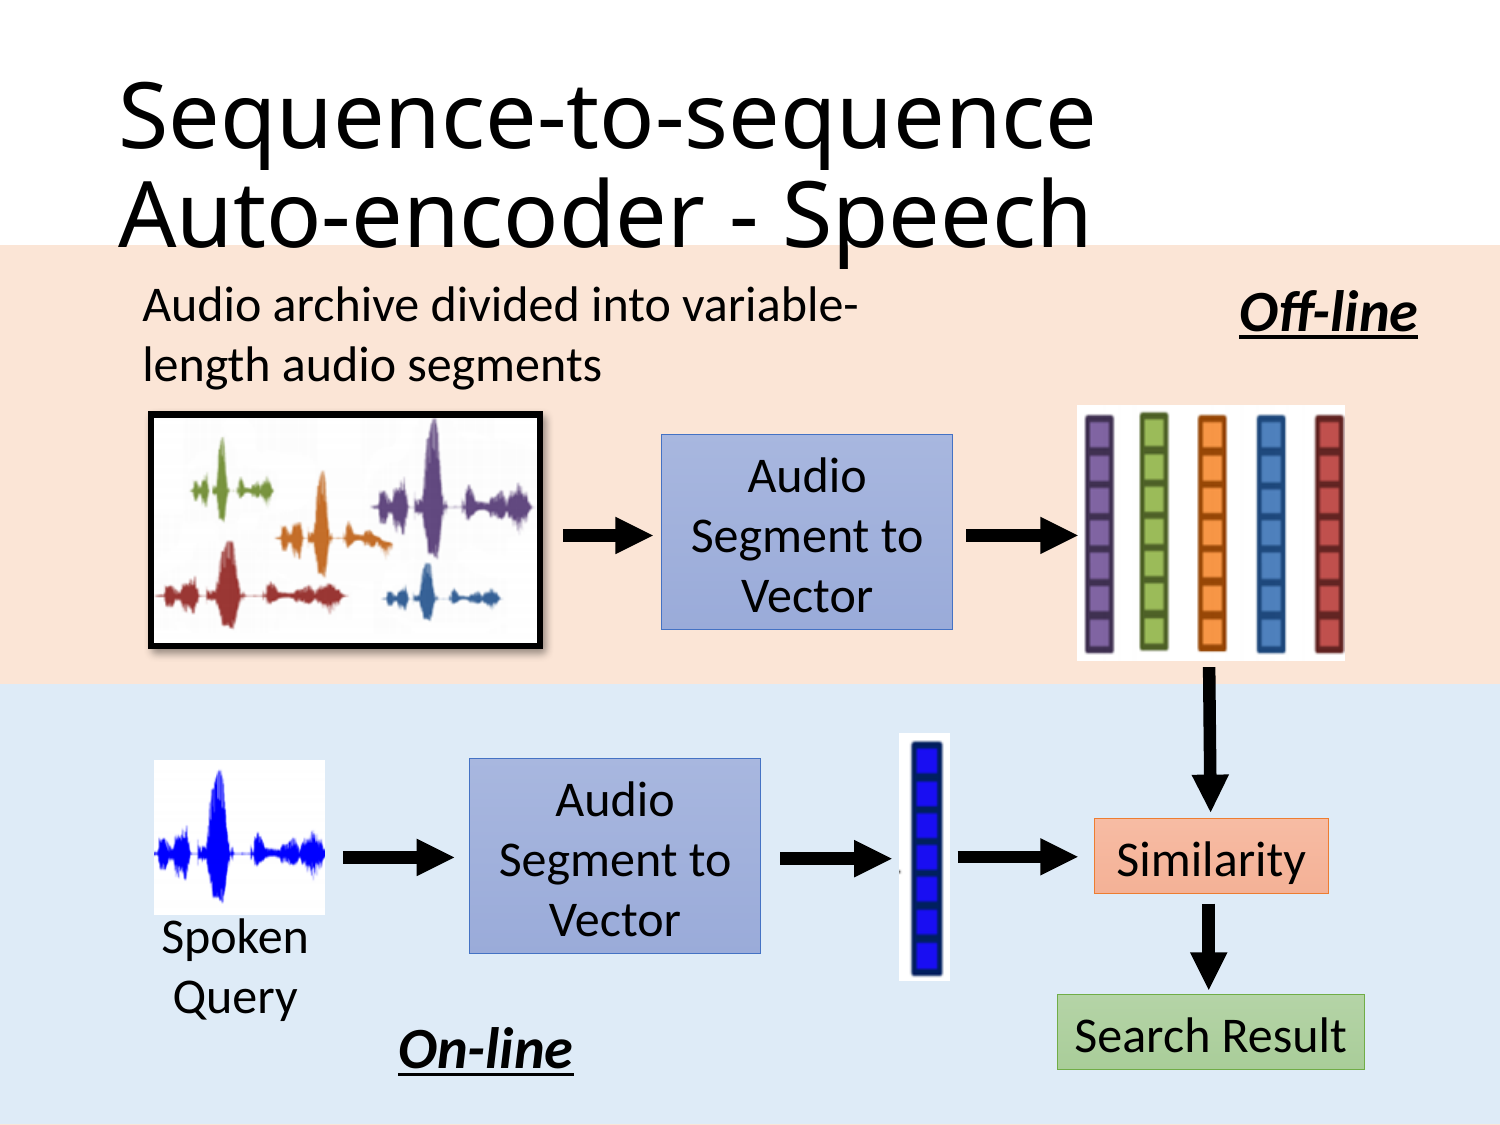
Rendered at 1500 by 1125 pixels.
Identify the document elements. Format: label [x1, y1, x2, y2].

picture [153, 417, 537, 643]
text_box [0, 245, 1500, 1125]
picture [899, 733, 950, 981]
title [103, 59, 1397, 278]
picture [1077, 405, 1345, 661]
